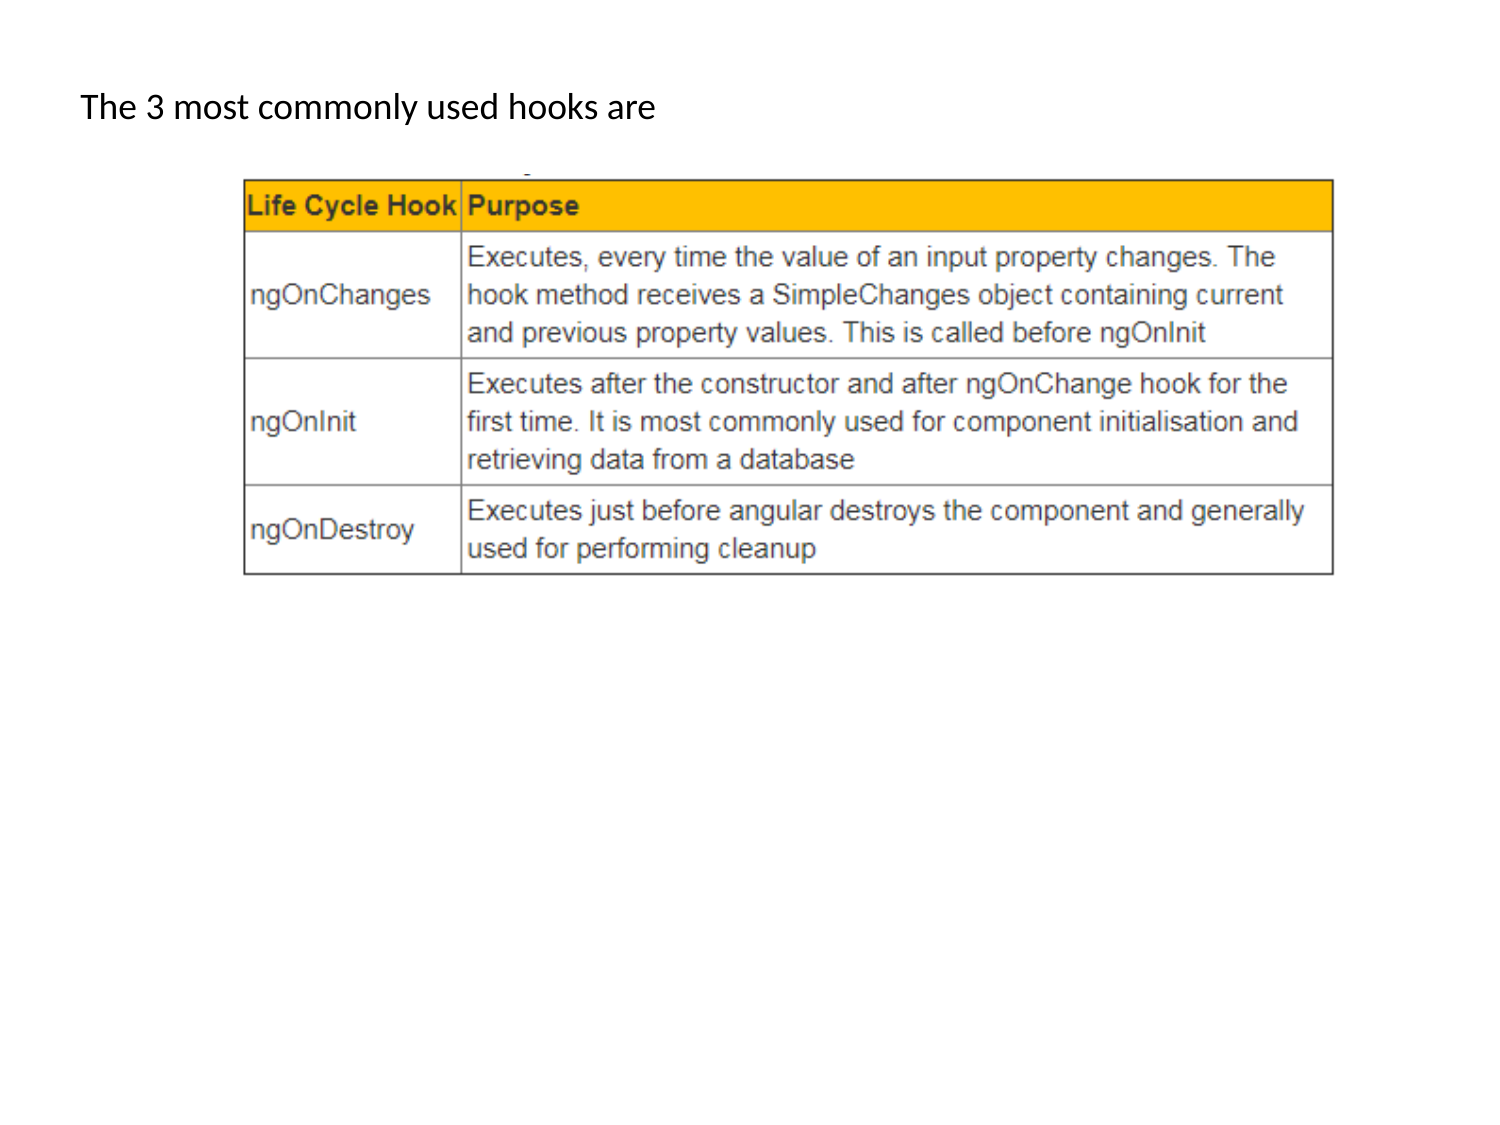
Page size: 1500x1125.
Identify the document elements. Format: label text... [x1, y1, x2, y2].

picture [224, 174, 1338, 583]
text_box The 3 most commonly used hooks are [65, 74, 681, 135]
